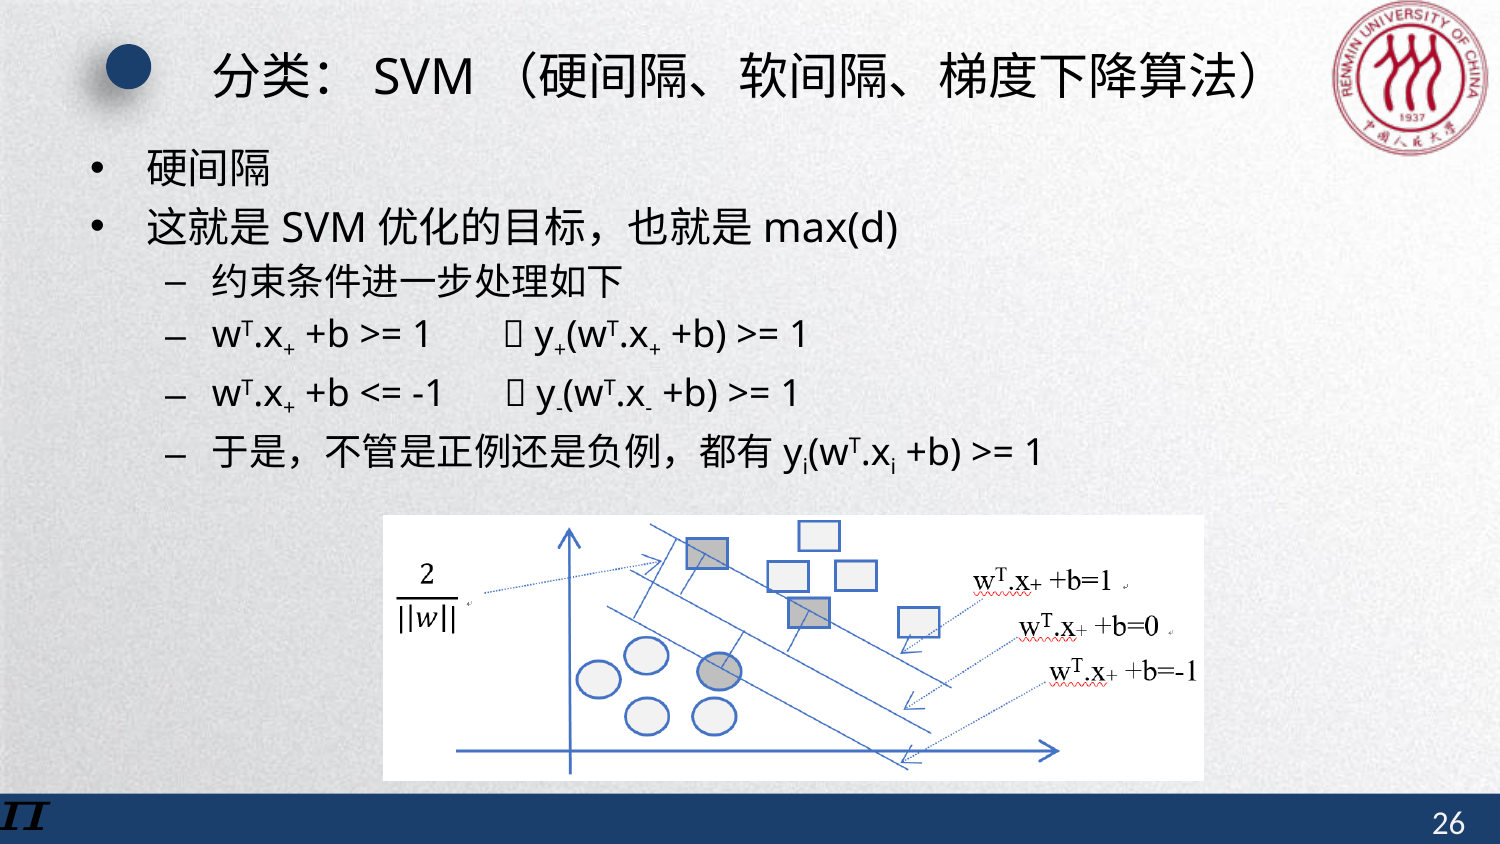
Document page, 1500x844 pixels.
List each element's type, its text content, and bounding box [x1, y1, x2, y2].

title 分类：SVM（硬间隔、软间隔、梯度下降算法） [75, 33, 1425, 116]
picture [0, 0, 1500, 793]
